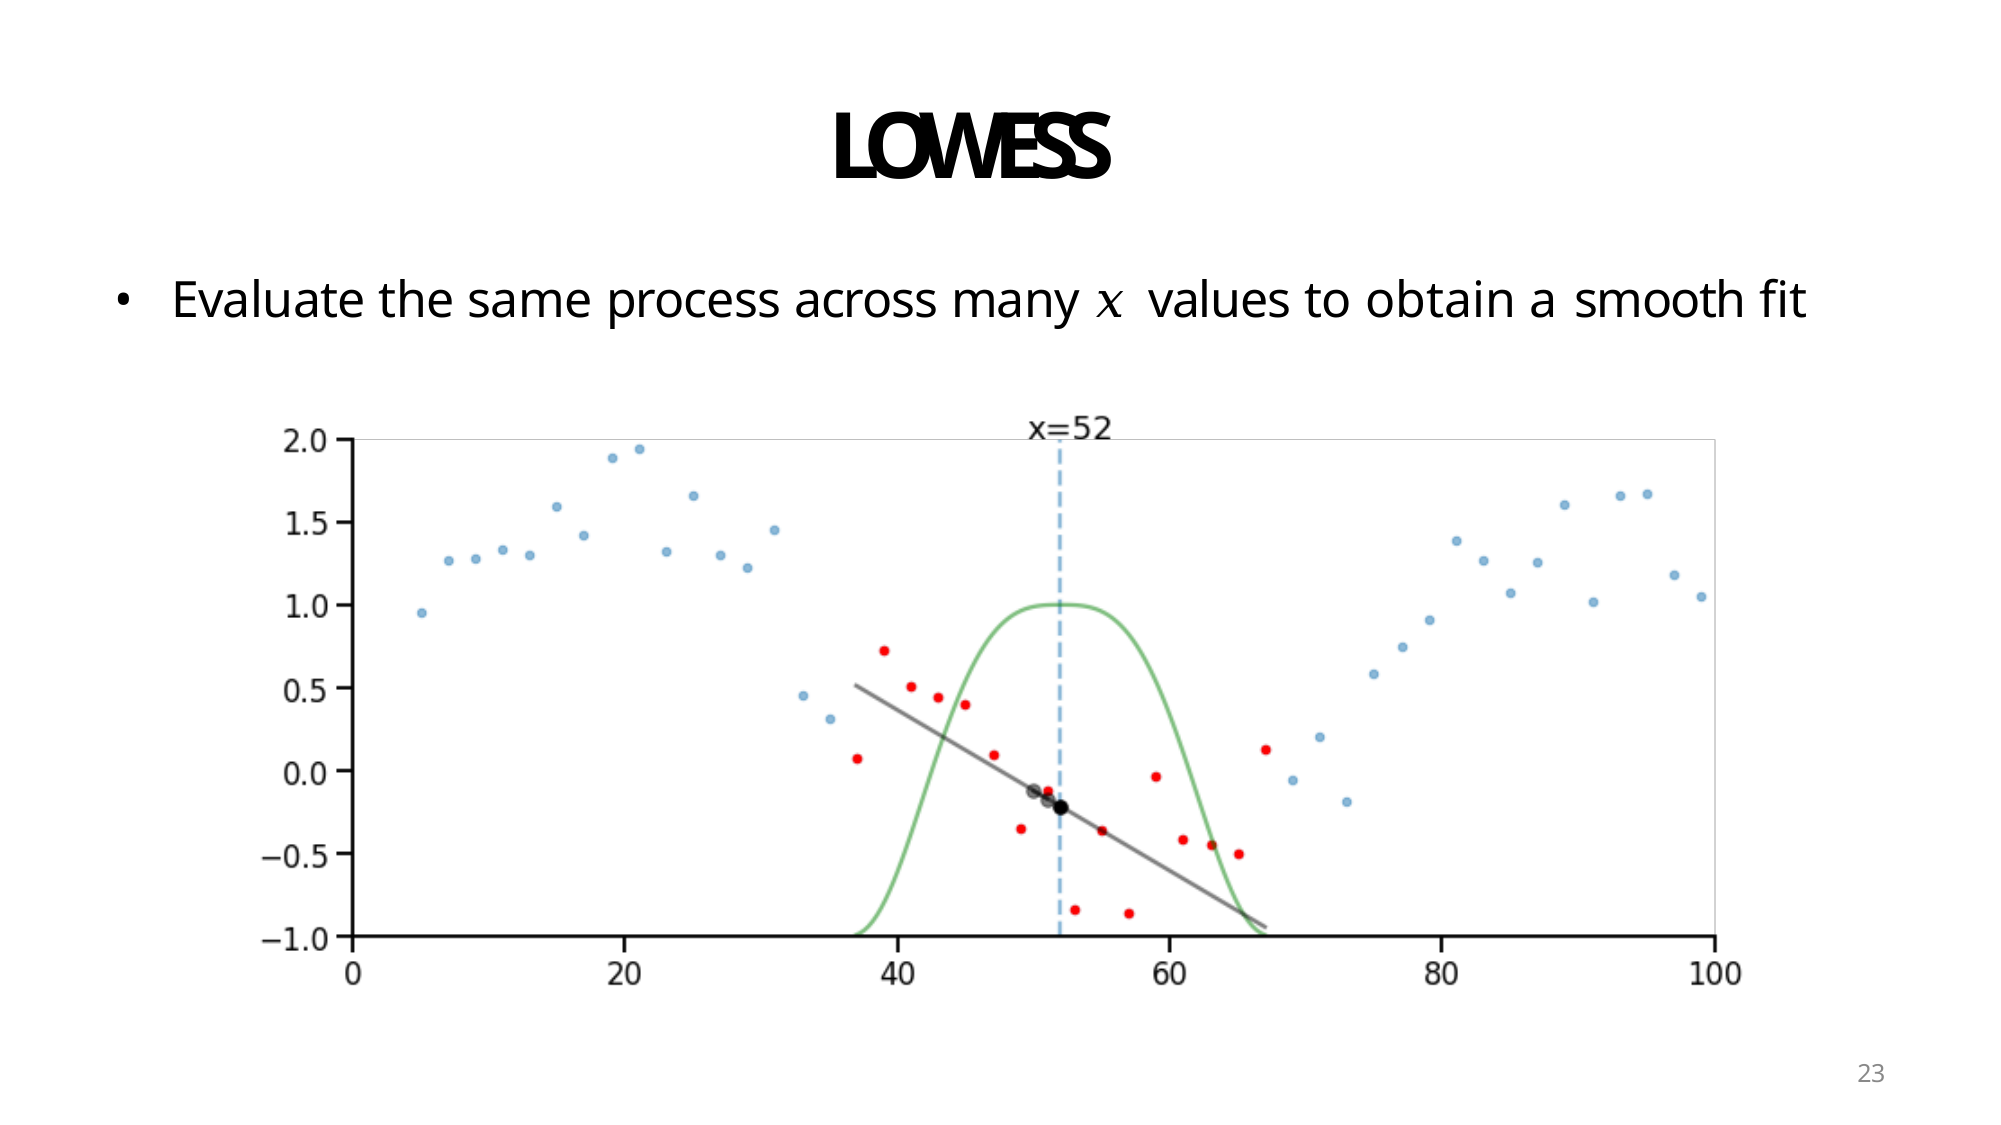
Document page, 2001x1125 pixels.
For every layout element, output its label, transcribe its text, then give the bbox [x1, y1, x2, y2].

text_box Evaluate the same process across many 𝑥 values to obtain a smooth fit [112, 265, 1889, 328]
slide_number 23 [1850, 1055, 1894, 1125]
title LOWESS [116, 84, 1884, 265]
picture [245, 402, 1755, 1006]
